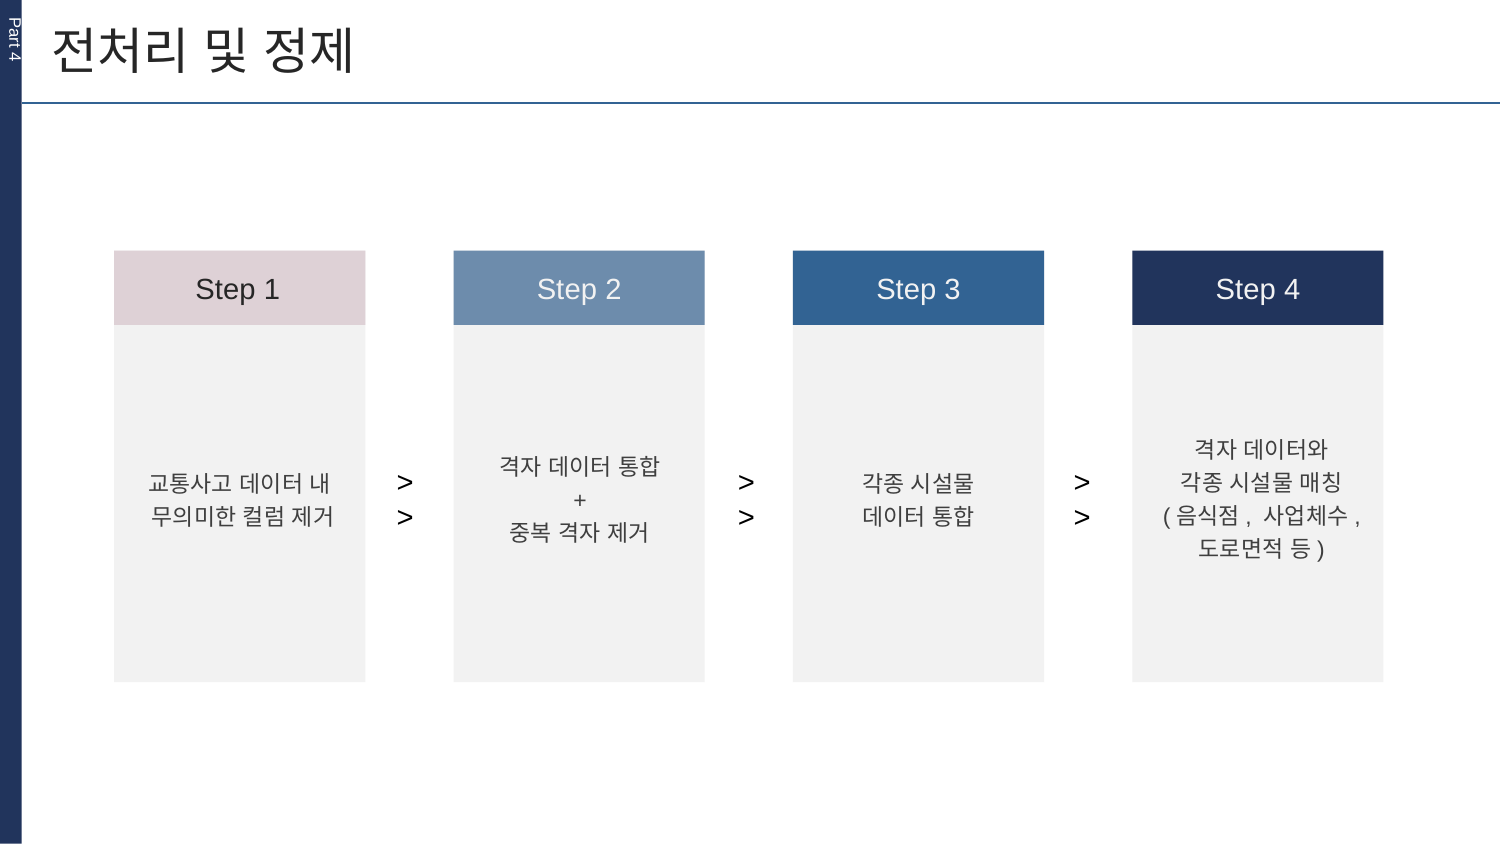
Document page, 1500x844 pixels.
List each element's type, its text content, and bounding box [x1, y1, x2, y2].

text_box >> [726, 458, 775, 540]
text_box Step 4 [1200, 264, 1316, 311]
text_box >> [1062, 458, 1111, 540]
text_box [792, 325, 1045, 683]
text_box 각종 시설물 데이터 통합 [814, 458, 1022, 536]
text_box 교통사고 데이터 내 무의미한 컬럼 제거 [120, 458, 366, 536]
text_box [453, 250, 705, 325]
text_box [792, 250, 1045, 325]
text_box [114, 325, 366, 683]
text_box Part 4 [0, 6, 32, 234]
text_box Step 2 [521, 264, 637, 311]
text_box 격자 데이터 통합 + 중복 격자 제거 [454, 441, 706, 552]
text_box 전처리 및 정제 [40, 13, 637, 85]
text_box >> [385, 458, 434, 540]
text_box [114, 250, 366, 325]
text_box [1132, 250, 1384, 325]
text_box Step 3 [854, 264, 983, 311]
text_box 격자 데이터와 각종 시설물 매칭 (음식점, 사업체수, 도로면적 등) [1136, 424, 1388, 568]
text_box Step 1 [180, 264, 296, 311]
text_box [0, 234, 22, 844]
text_box [453, 325, 705, 683]
text_box [1132, 325, 1384, 683]
text_box [0, 0, 22, 6]
